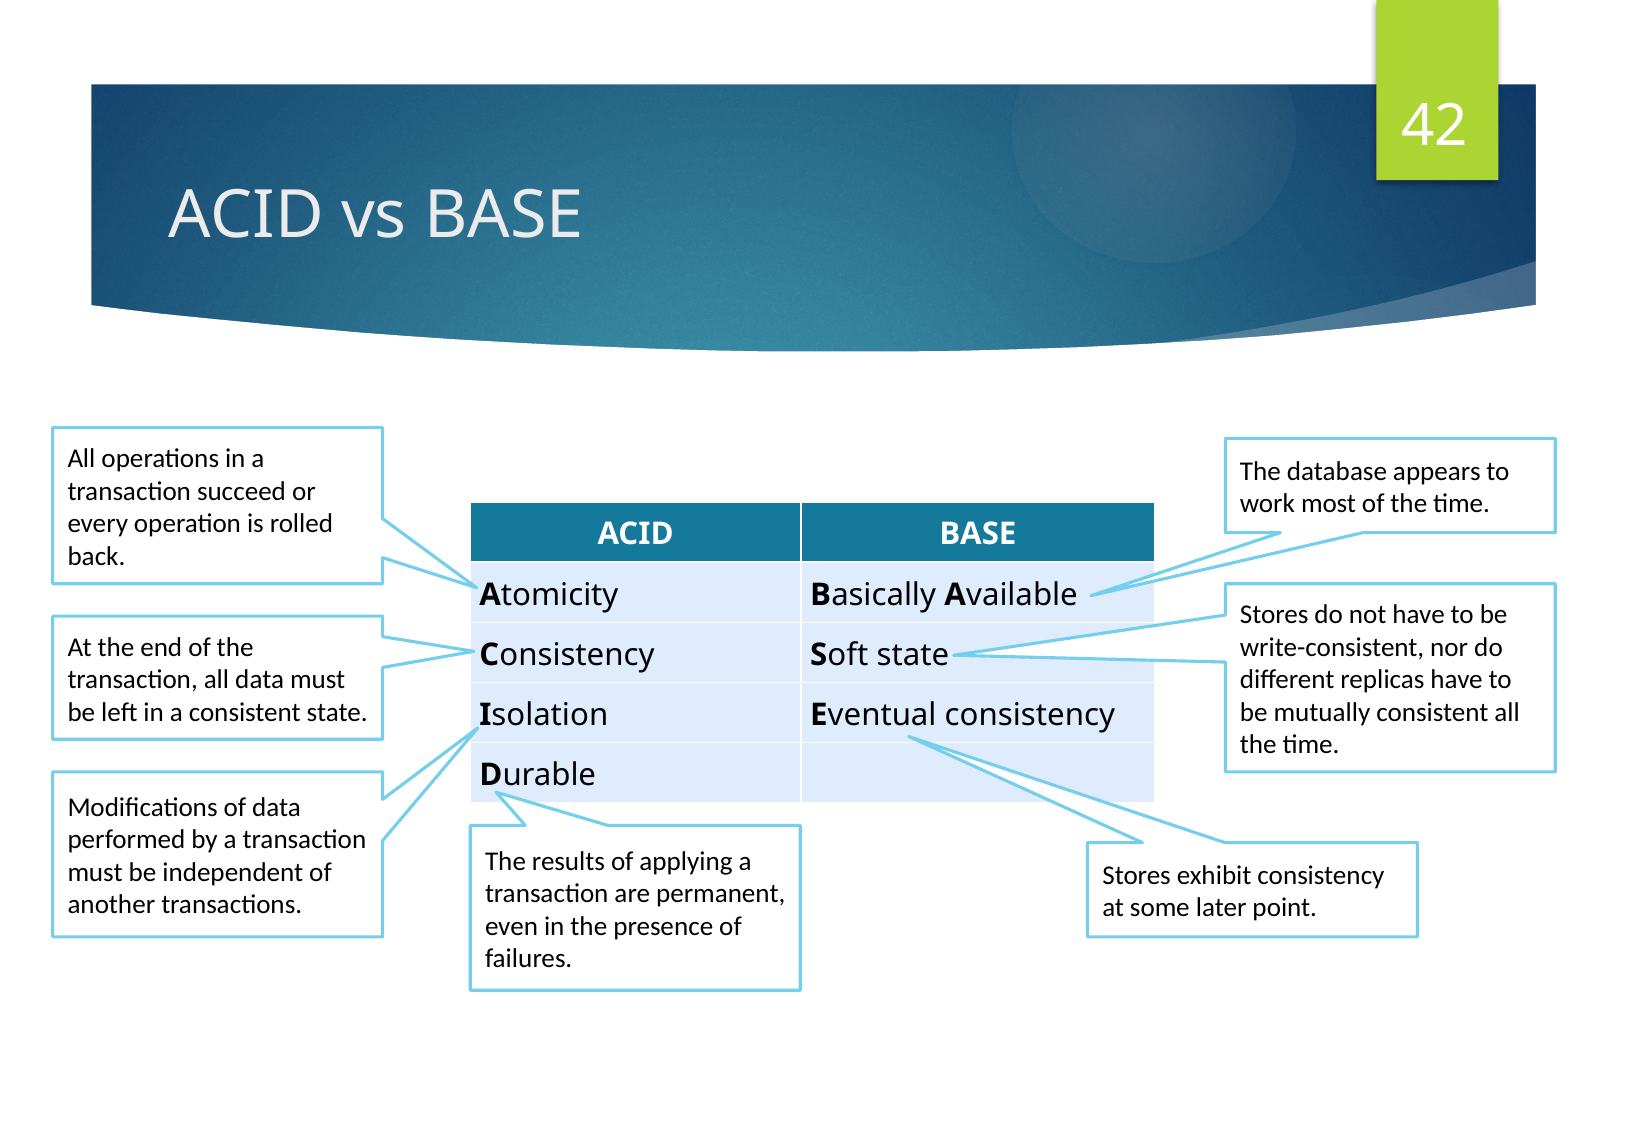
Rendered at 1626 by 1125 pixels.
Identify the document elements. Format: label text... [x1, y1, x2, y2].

table_cell Consistency [471, 623, 800, 682]
table_header BASE [802, 503, 1154, 561]
text_box At the end of the transaction, all data must be left in a consistent state. [51, 614, 476, 741]
slide_number 42 [1364, 48, 1506, 175]
title ACID vs BASE [153, 152, 1282, 269]
table_cell Eventual consistency [802, 683, 1154, 742]
text_box The results of applying a transaction are permanent, even in the presence of failures. [468, 790, 802, 992]
table_cell Atomicity [471, 563, 800, 622]
table_cell Basically Available [802, 563, 1154, 622]
text_box Modifications of data performed by a transaction must be independent of another transactions. [51, 726, 480, 939]
table_header ACID [471, 503, 800, 561]
text_box Stores exhibit consistency at some later point. [907, 734, 1419, 939]
table_cell [802, 743, 1047, 802]
text_box The database appears to work most of the time. [1089, 436, 1557, 598]
text_box Stores do not have to be write-consistent, nor do different replicas have to be mutually consistent all the time. [952, 582, 1557, 774]
text_box All operations in a transaction succeed or every operation is rolled back. [51, 426, 479, 590]
table_cell Soft state [802, 623, 1154, 682]
table_cell Isolation [471, 683, 800, 742]
table_cell [937, 743, 1154, 802]
table_cell Durable [471, 743, 800, 802]
